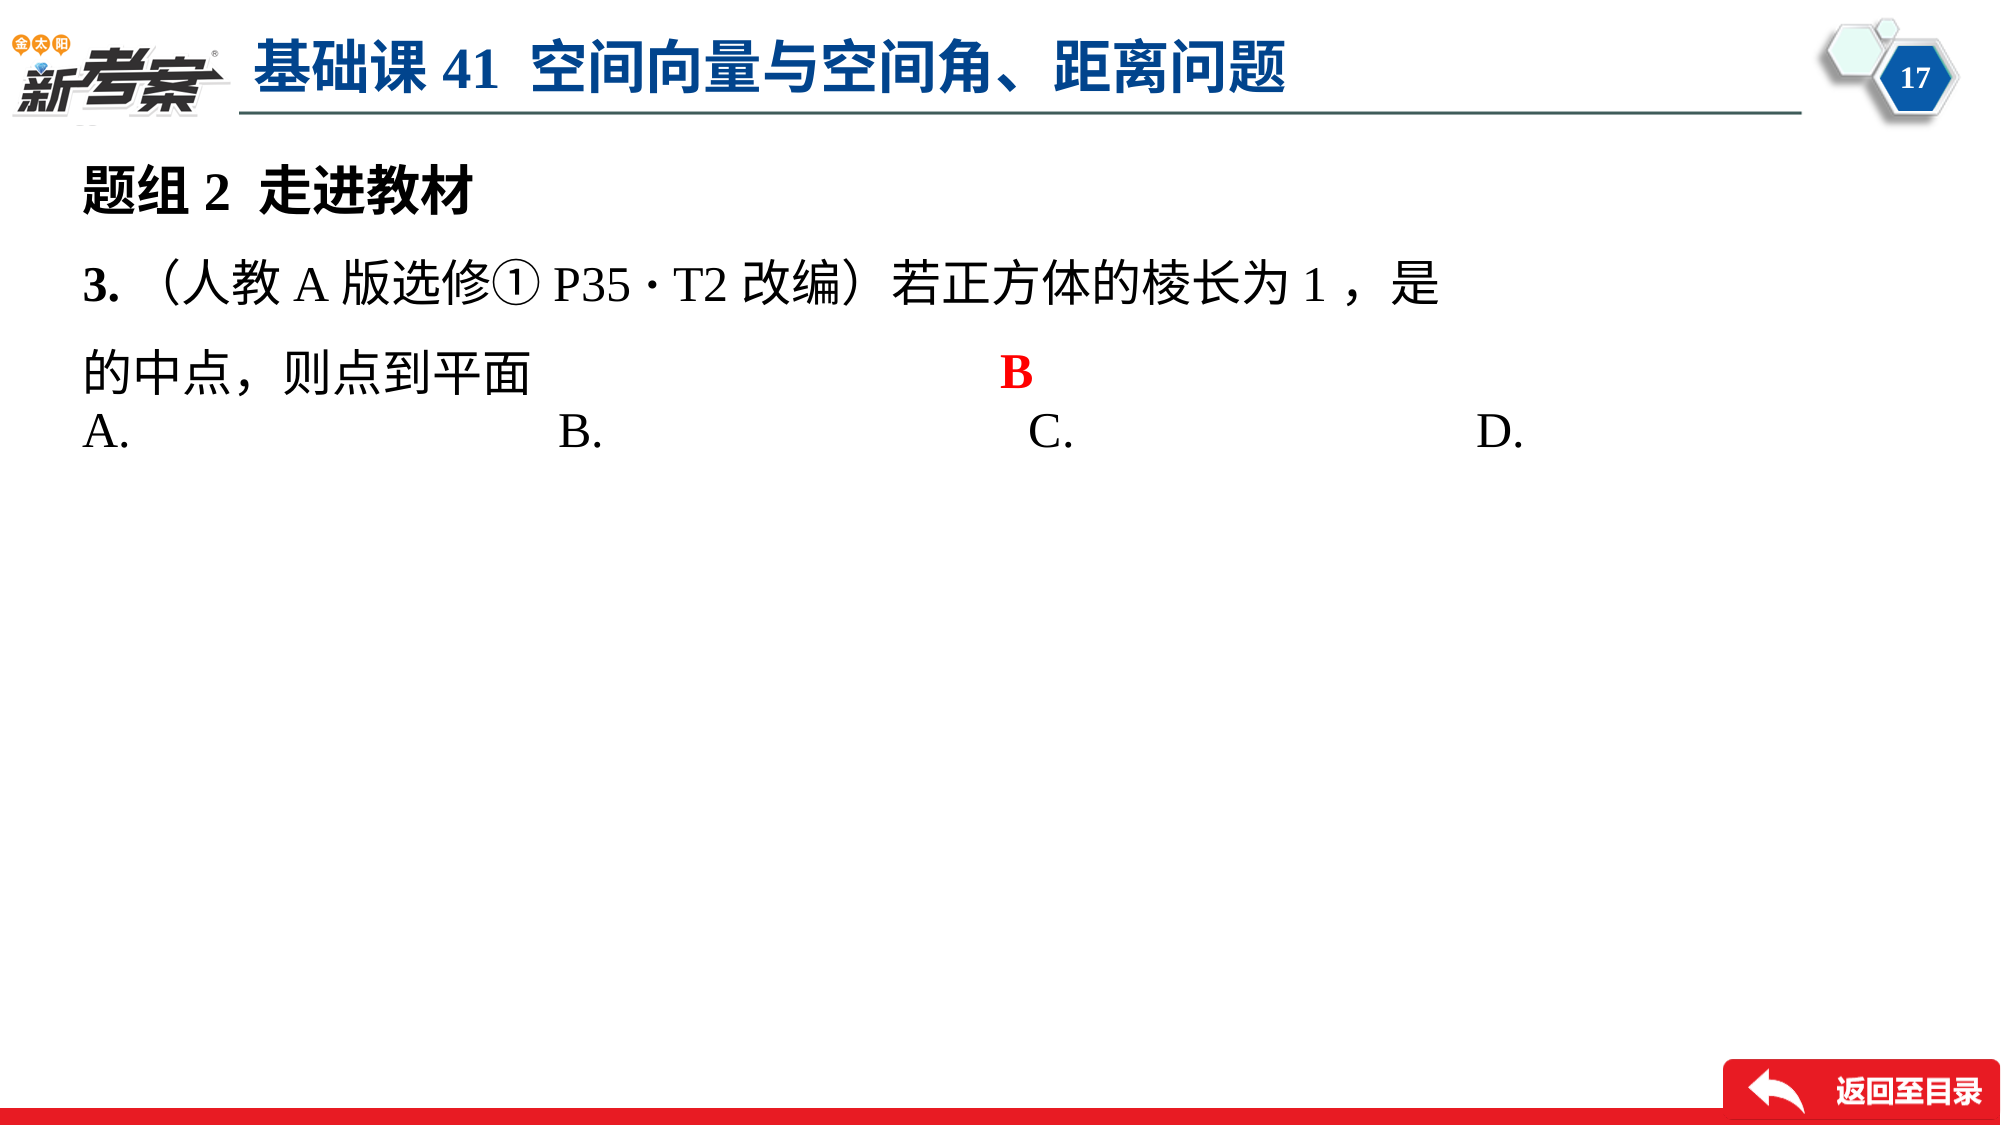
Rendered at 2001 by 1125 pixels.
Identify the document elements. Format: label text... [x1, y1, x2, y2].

text_box 题组2 走进教材 [82, 124, 1917, 280]
text_box B [982, 311, 1052, 390]
picture [0, 0, 2001, 1125]
